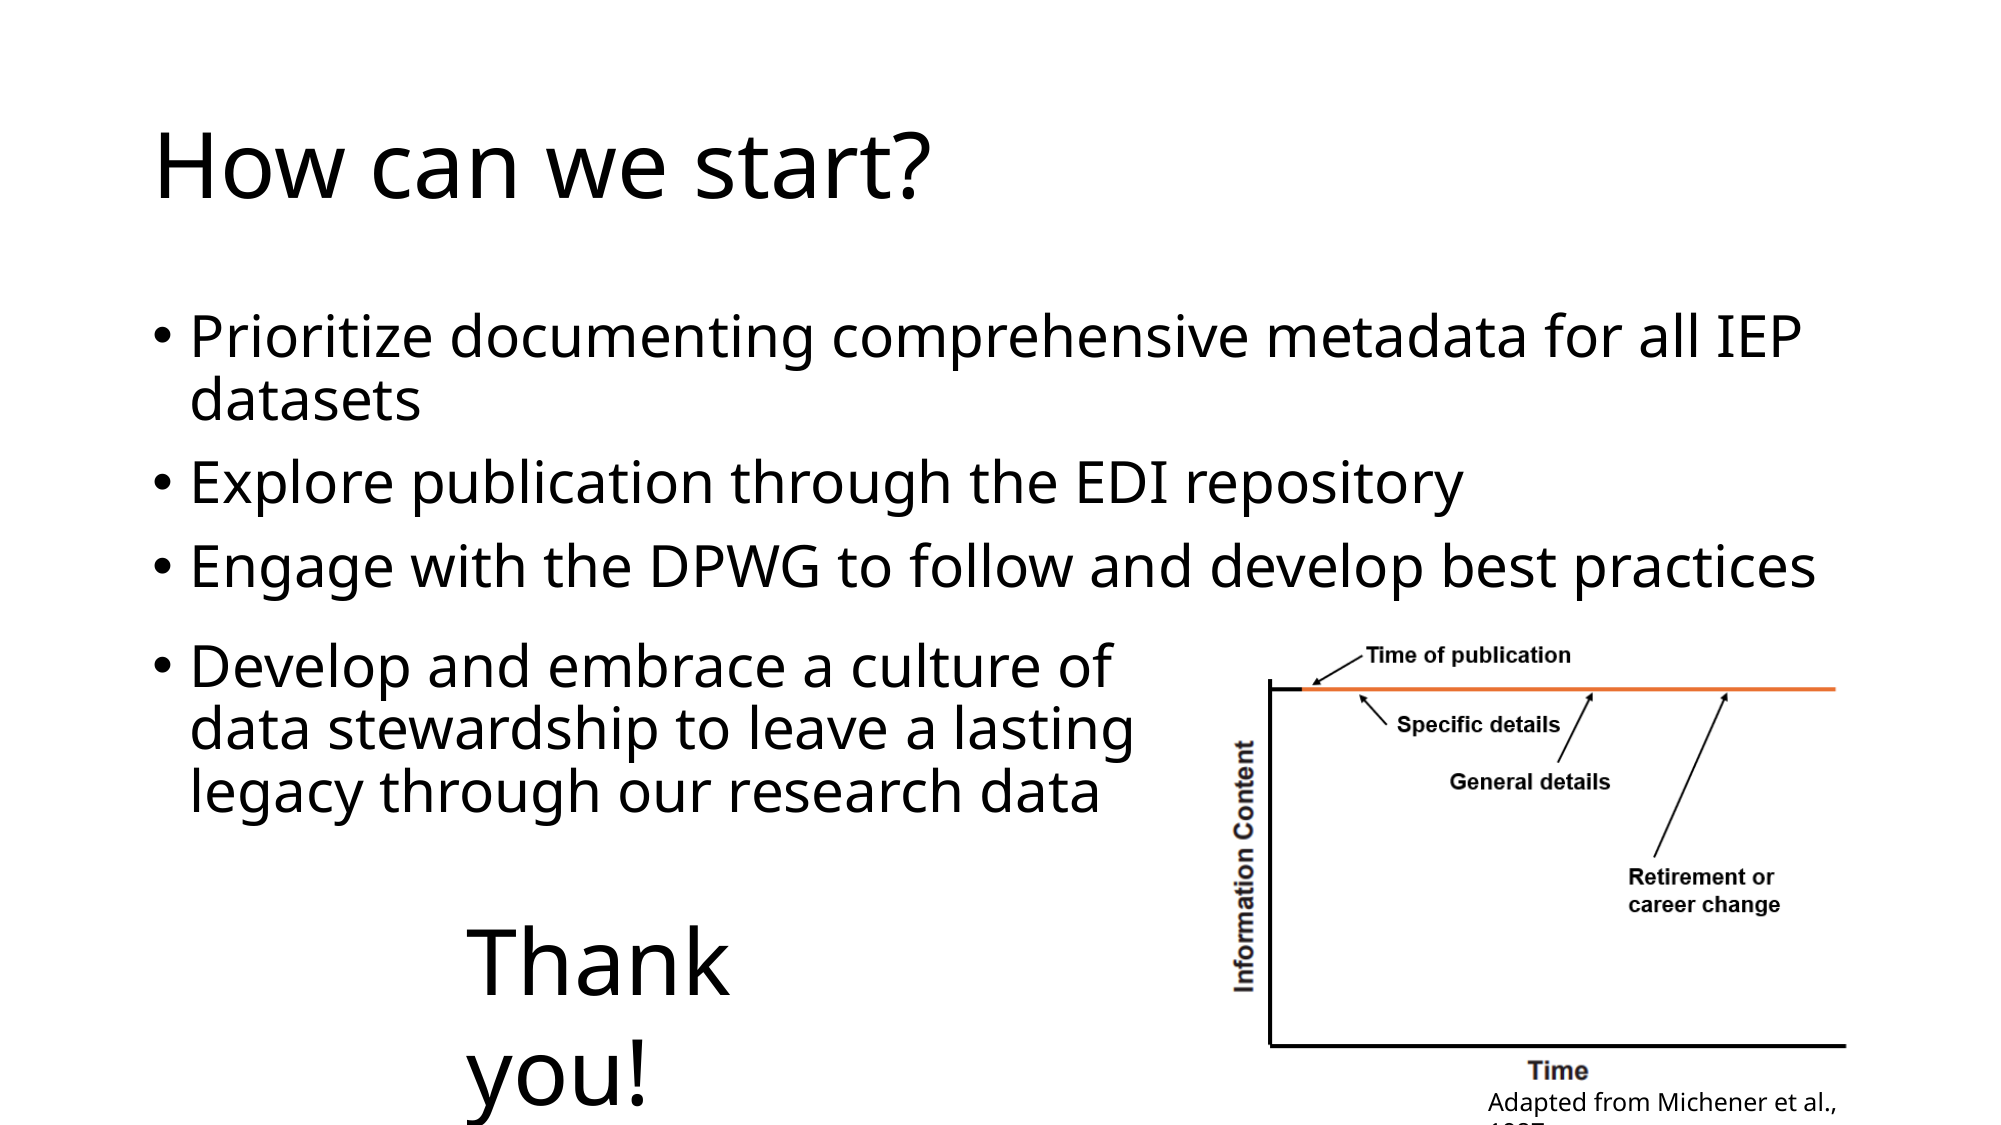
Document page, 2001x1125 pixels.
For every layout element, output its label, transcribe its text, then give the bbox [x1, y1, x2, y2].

text_box Thank you! [452, 896, 911, 1125]
title How can we start? [137, 59, 1863, 278]
text_box Adapted from Michener et al., 1987 [1473, 1079, 1888, 1125]
picture [1224, 628, 1864, 1087]
list Prioritize documenting comprehensive metadata for all IEP datasets Explore publication through the EDI repository Engage with the DPWG to follow and develop best practices [137, 299, 1863, 629]
text_box Develop and embrace a culture of data stewardship to leave a lasting legacy through our research data [137, 629, 1224, 960]
